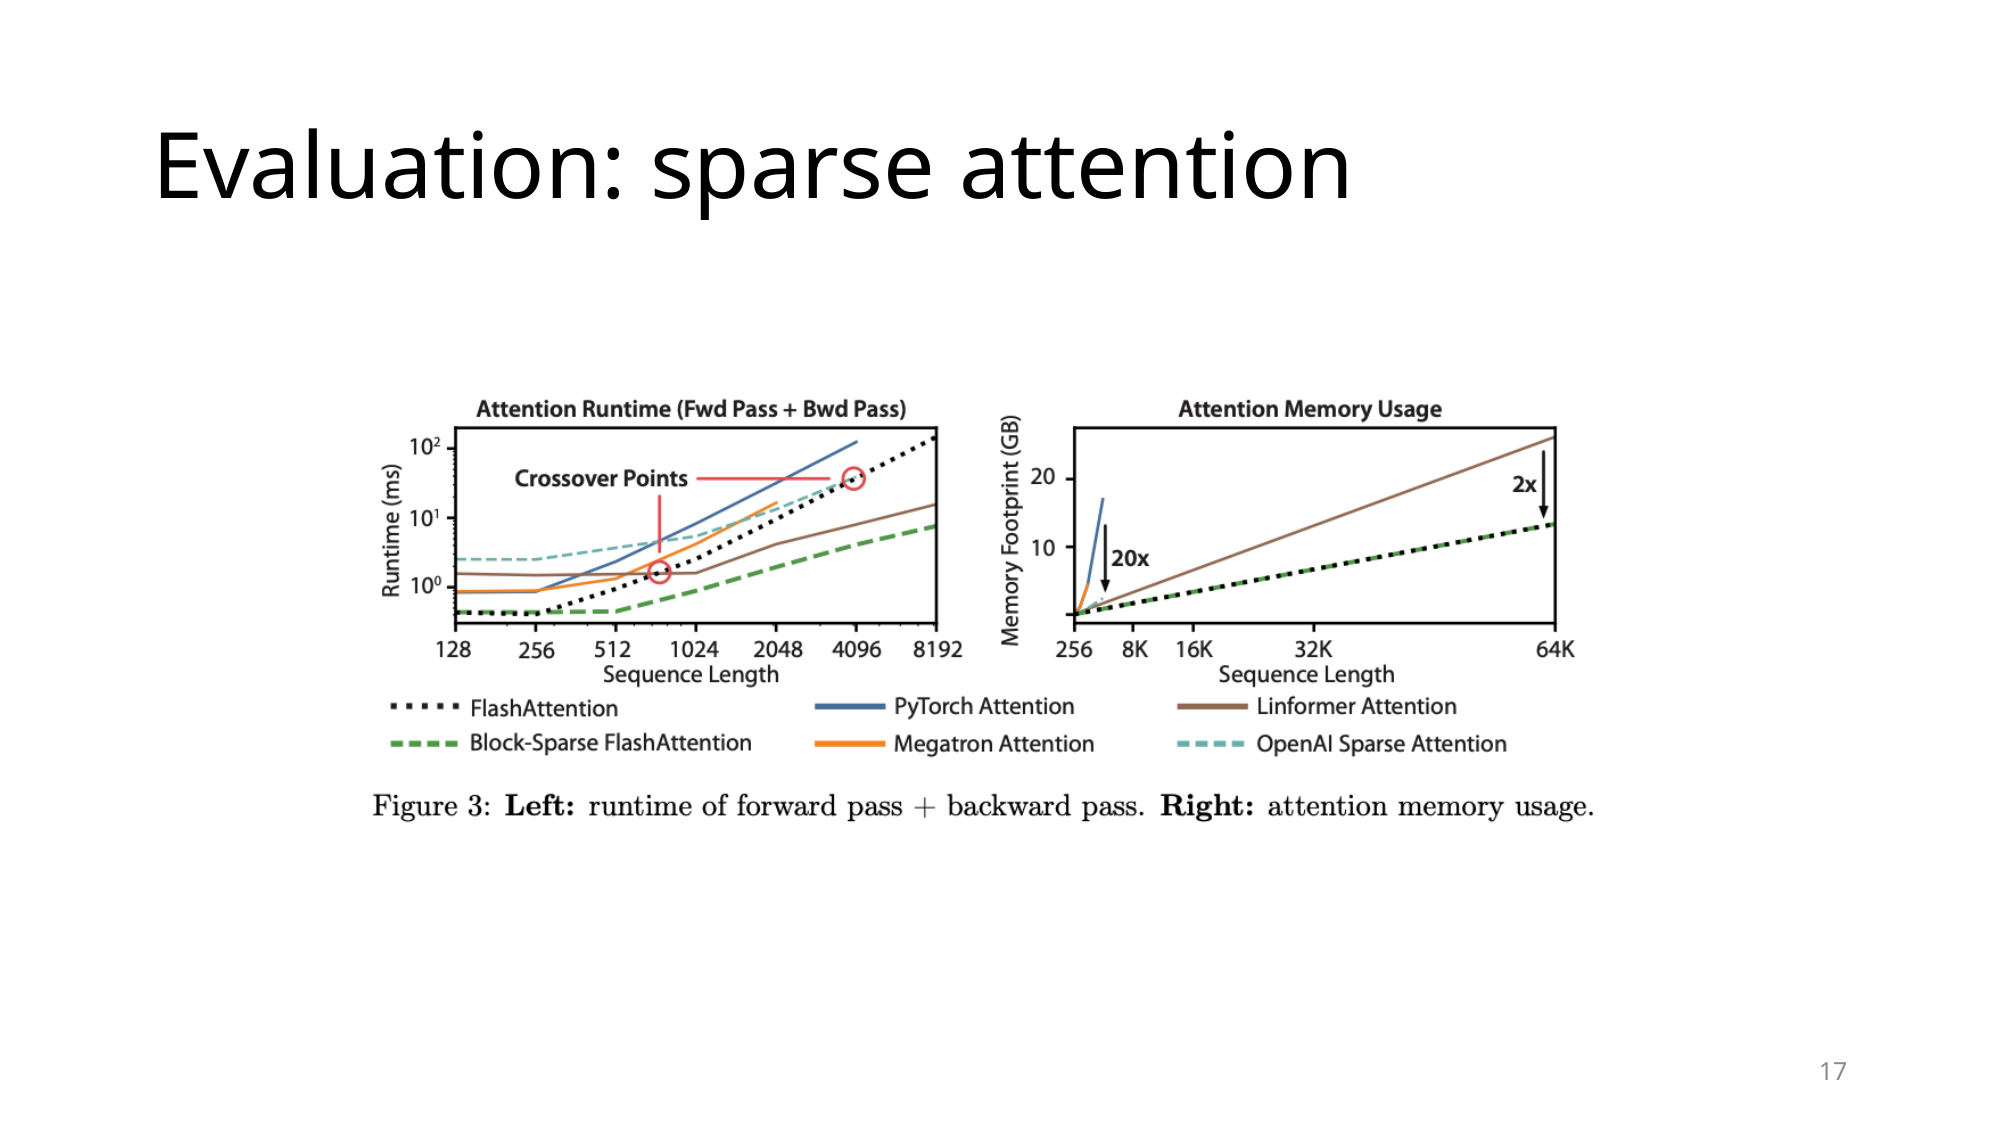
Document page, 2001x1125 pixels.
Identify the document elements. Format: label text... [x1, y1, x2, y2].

slide_number 17 [1412, 1042, 1863, 1103]
picture [339, 368, 1625, 853]
title Evaluation: sparse attention [137, 59, 1863, 278]
